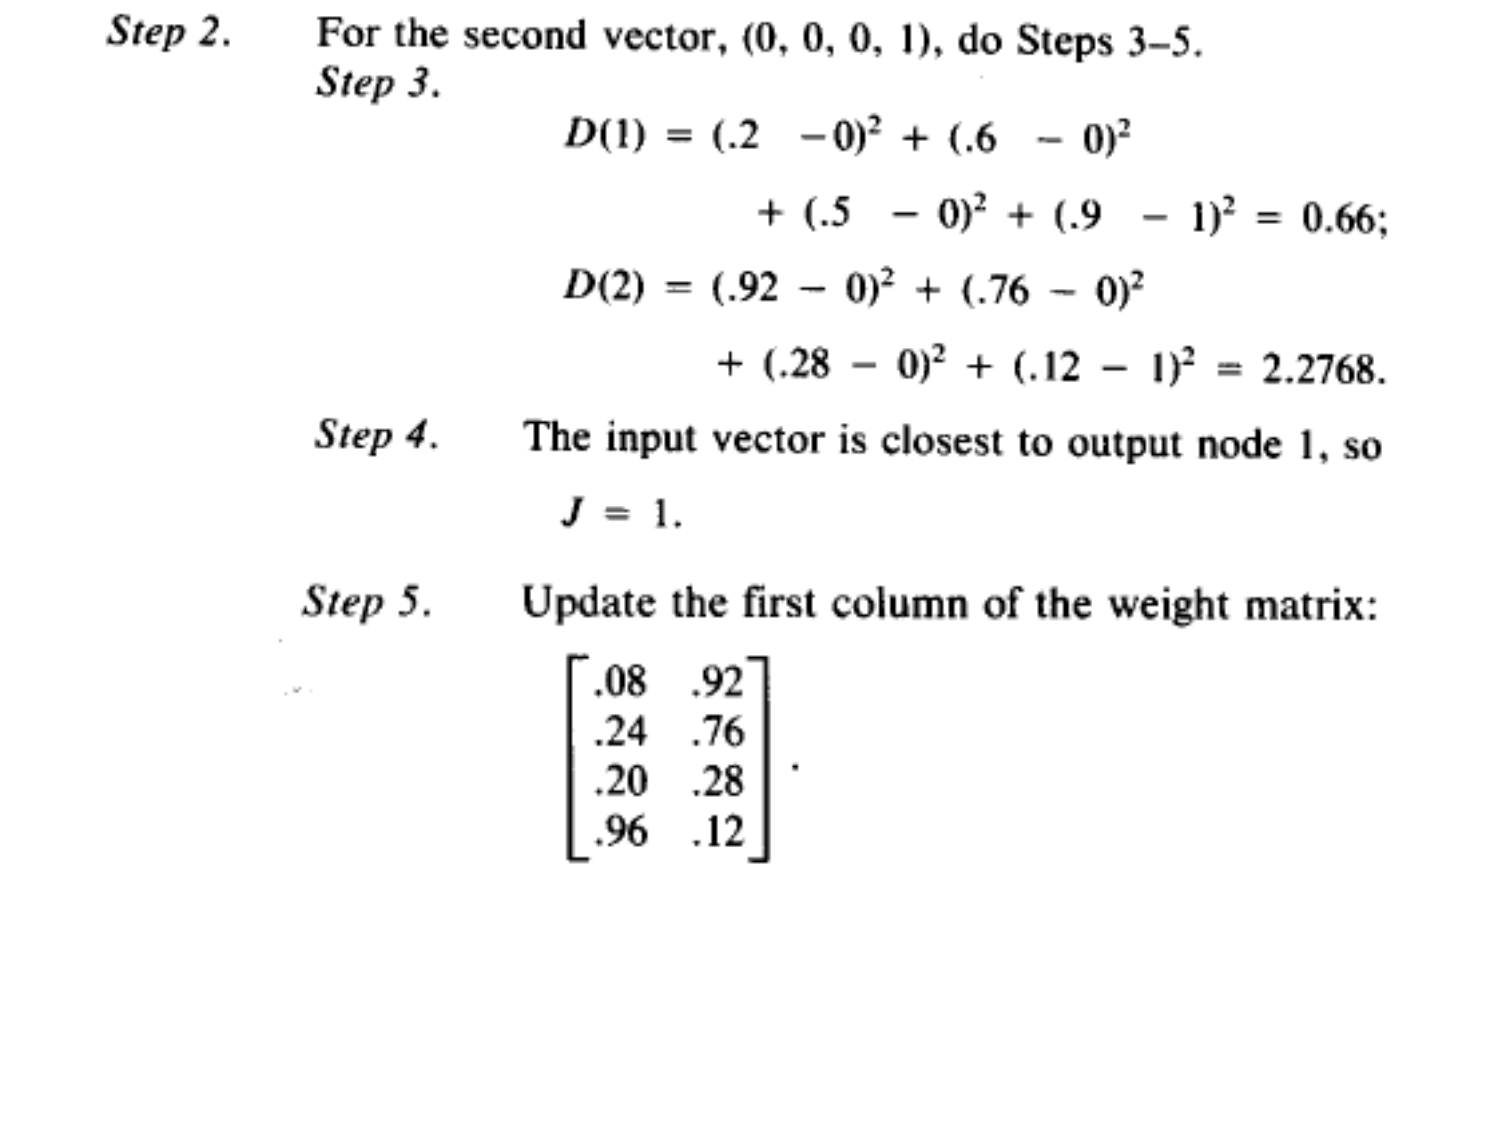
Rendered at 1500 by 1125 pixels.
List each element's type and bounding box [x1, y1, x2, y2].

picture [37, 0, 1414, 876]
